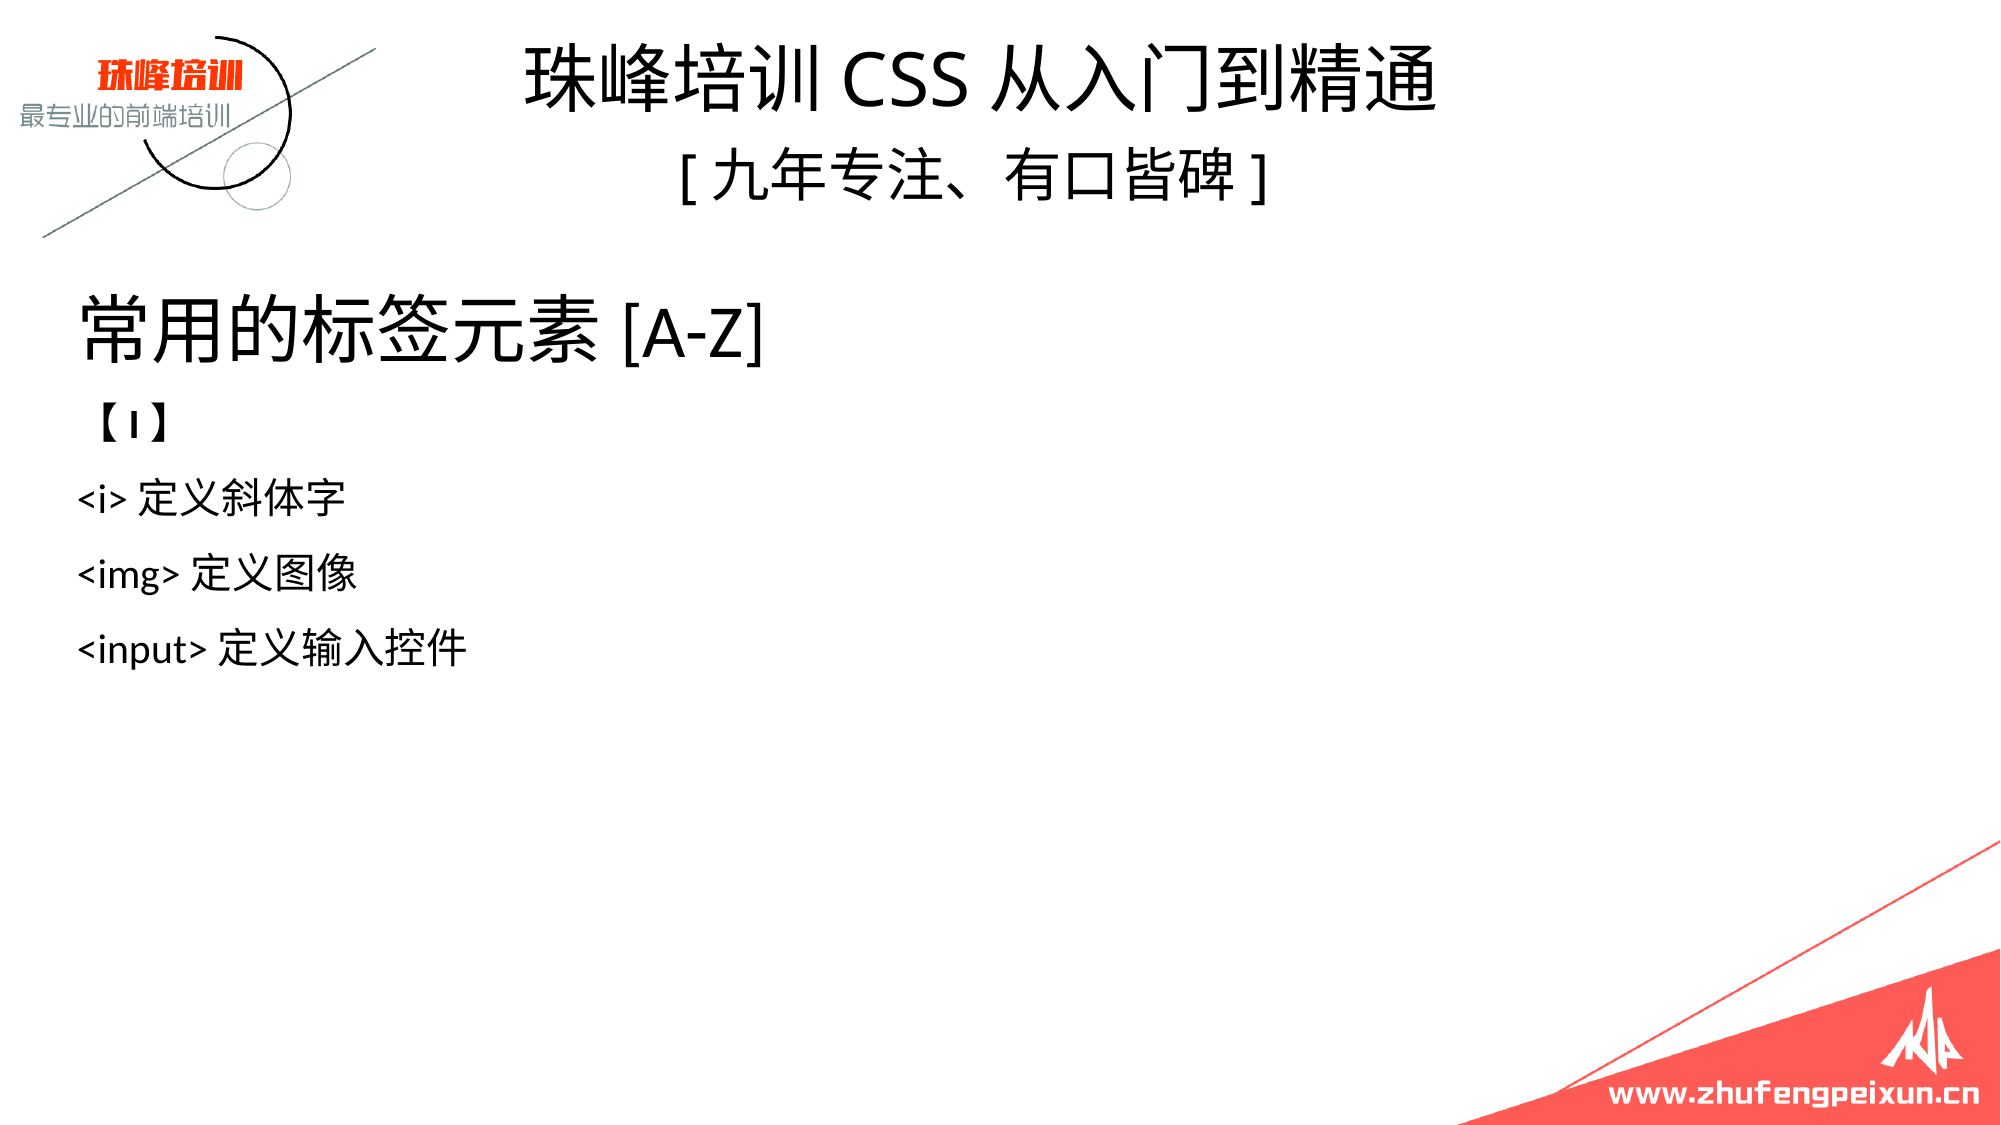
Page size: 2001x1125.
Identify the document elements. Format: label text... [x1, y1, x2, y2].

picture [1437, 796, 2001, 1125]
text_box 珠峰培训CSS从入门到精通 [九年专注、有口皆碑] [507, 23, 1737, 264]
title 常用的标签元素[A-Z] 【I】 <i>定义斜体字 <img>定义图像 <input>定义输入控件 [62, 229, 2000, 1113]
picture [18, 36, 376, 238]
